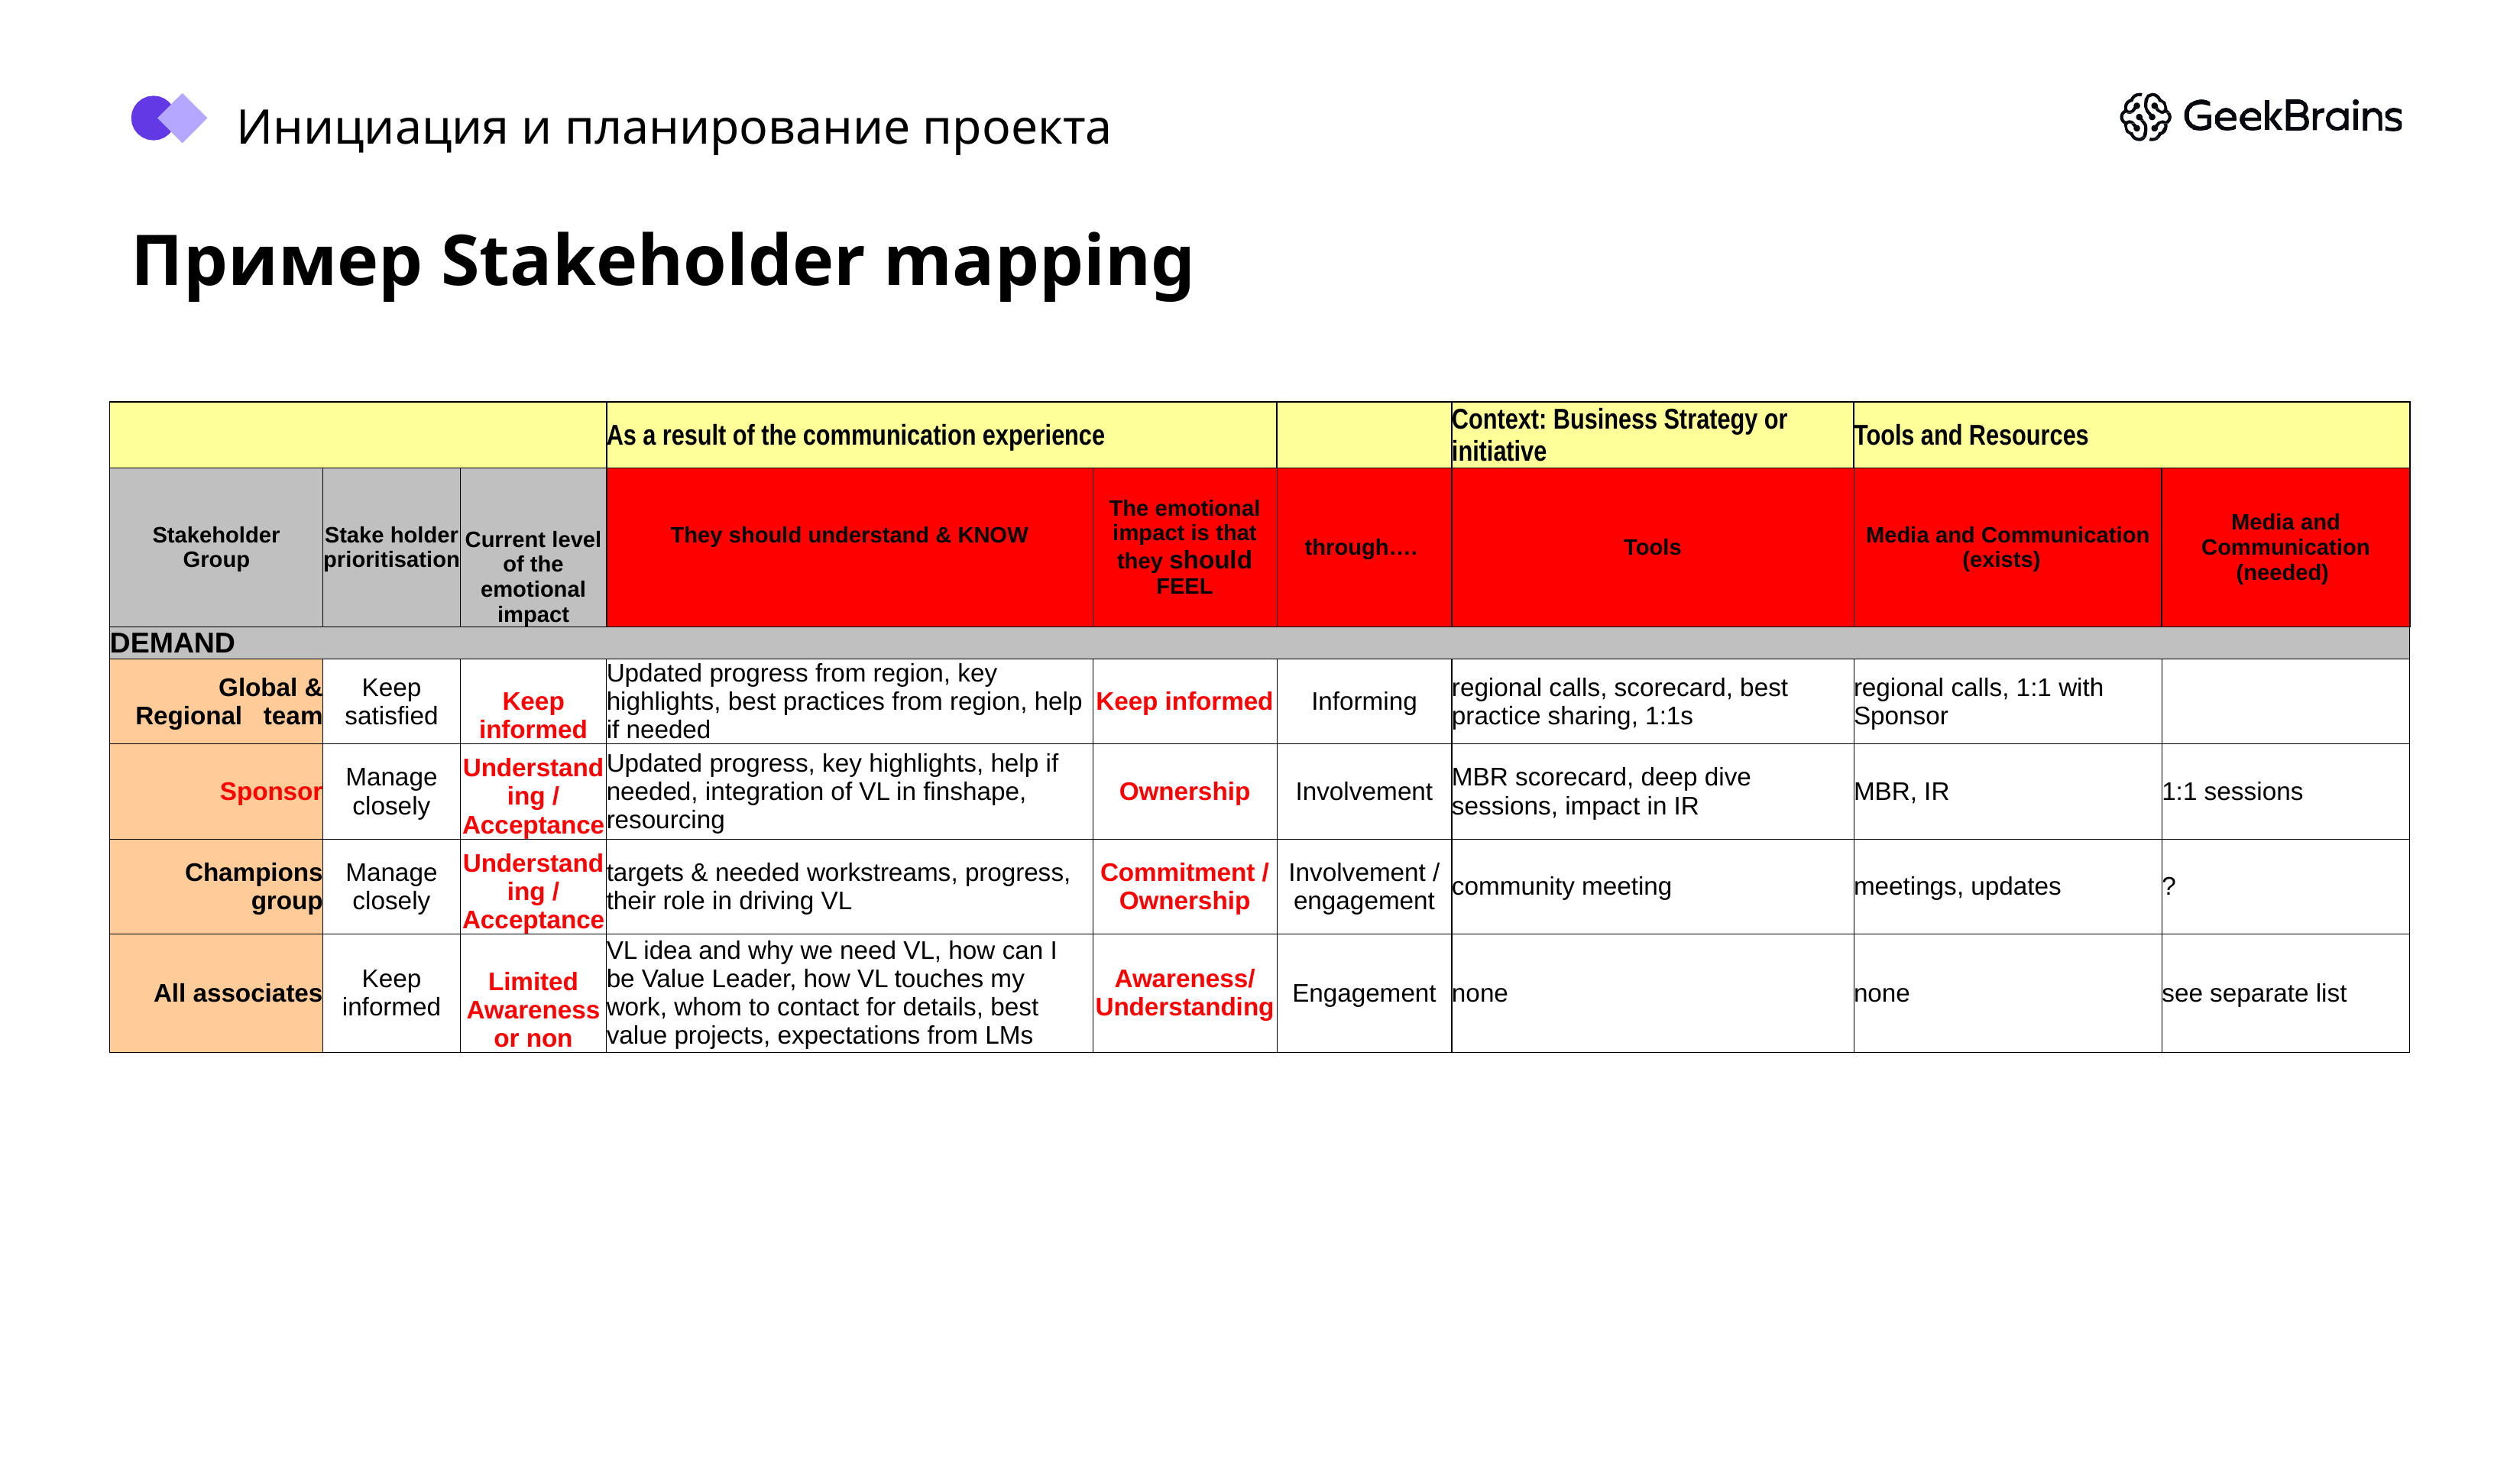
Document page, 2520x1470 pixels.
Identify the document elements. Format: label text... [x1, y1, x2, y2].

table_cell community meeting [1453, 840, 1854, 934]
table_cell Keep informed [323, 934, 460, 1052]
table_cell Keep satisfied [323, 659, 460, 743]
table_cell Media and Communication (needed) [2162, 468, 2409, 627]
table_cell Media and Communication (exists) [1854, 468, 2161, 627]
table_cell [2162, 659, 2409, 743]
table_cell MBR scorecard, deep dive sessions, impact in IR [1453, 744, 1854, 839]
table_cell Limited Awareness or non [461, 934, 606, 1052]
table_cell Commitment / Ownership [1093, 840, 1277, 934]
table_cell Involvement [1278, 744, 1451, 839]
table_cell Stake holder prioritisation [323, 468, 460, 627]
table_cell VL idea and why we need VL, how can I be Value Leader, how VL touches my work, whom to contact for details, best value projects, expectations from LMs [607, 934, 1093, 1052]
table_cell Updated progress from region, key highlights, best practices from region, help if needed [607, 659, 1093, 743]
table_cell Involvement / engagement [1278, 840, 1451, 934]
table_cell Champions group [110, 840, 322, 934]
table_cell ? [2162, 840, 2409, 934]
table_cell Keep informed [1093, 659, 1277, 743]
table_header Tools and Resources [1854, 403, 2409, 468]
table_cell Manage closely [323, 840, 460, 934]
text_box Пример Stakeholder mapping [131, 177, 1654, 326]
table_cell Keep informed [461, 659, 606, 743]
table_cell MBR, IR [1854, 744, 2162, 839]
table_cell 1:1 sessions [2162, 744, 2409, 839]
table_cell Global & Regional team [110, 659, 322, 743]
table_header [110, 403, 606, 468]
table_cell Informing [1278, 659, 1451, 743]
table_cell regional calls, 1:1 with Sponsor [1854, 659, 2162, 743]
table_header Context: Business Strategy or initiative [1453, 403, 1853, 468]
table_cell Manage closely [323, 744, 460, 839]
table_cell regional calls, scorecard, best practice sharing, 1:1s [1453, 659, 1854, 743]
text_box Инициация и планирование проекта [225, 71, 1521, 177]
table_cell DEMAND [110, 627, 2409, 659]
table_cell none [1854, 934, 2162, 1052]
table_cell Tools [1453, 468, 1854, 627]
table_header [1278, 403, 1451, 468]
text_box [157, 92, 208, 144]
table_cell The emotional impact is that they should FEEL [1093, 468, 1277, 627]
table_cell Current level of the emotional impact [461, 468, 606, 627]
table_cell through…. [1278, 468, 1451, 627]
table_cell see separate list [2162, 934, 2409, 1052]
table_cell Ownership [1093, 744, 1277, 839]
table_cell Awareness/ Understanding [1093, 934, 1277, 1052]
table_cell Updated progress, key highlights, help if needed, integration of VL in finshape, resourcing [607, 744, 1093, 839]
table_cell Stakeholder Group [110, 468, 322, 627]
table_header As a result of the communication experience [607, 403, 1276, 468]
table_cell All associates [110, 934, 322, 1052]
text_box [2120, 92, 2402, 141]
table_cell Understanding / Acceptance [461, 744, 606, 839]
table_cell targets & needed workstreams, progress, their role in driving VL [607, 840, 1093, 934]
table_cell Sponsor [110, 744, 322, 839]
table_cell none [1453, 934, 1854, 1052]
text_box [131, 96, 171, 141]
table_cell meetings, updates [1854, 840, 2162, 934]
table_cell Engagement [1278, 934, 1451, 1052]
table_cell They should understand & KNOW [607, 468, 1093, 627]
table_cell Understanding / Acceptance [461, 840, 606, 934]
